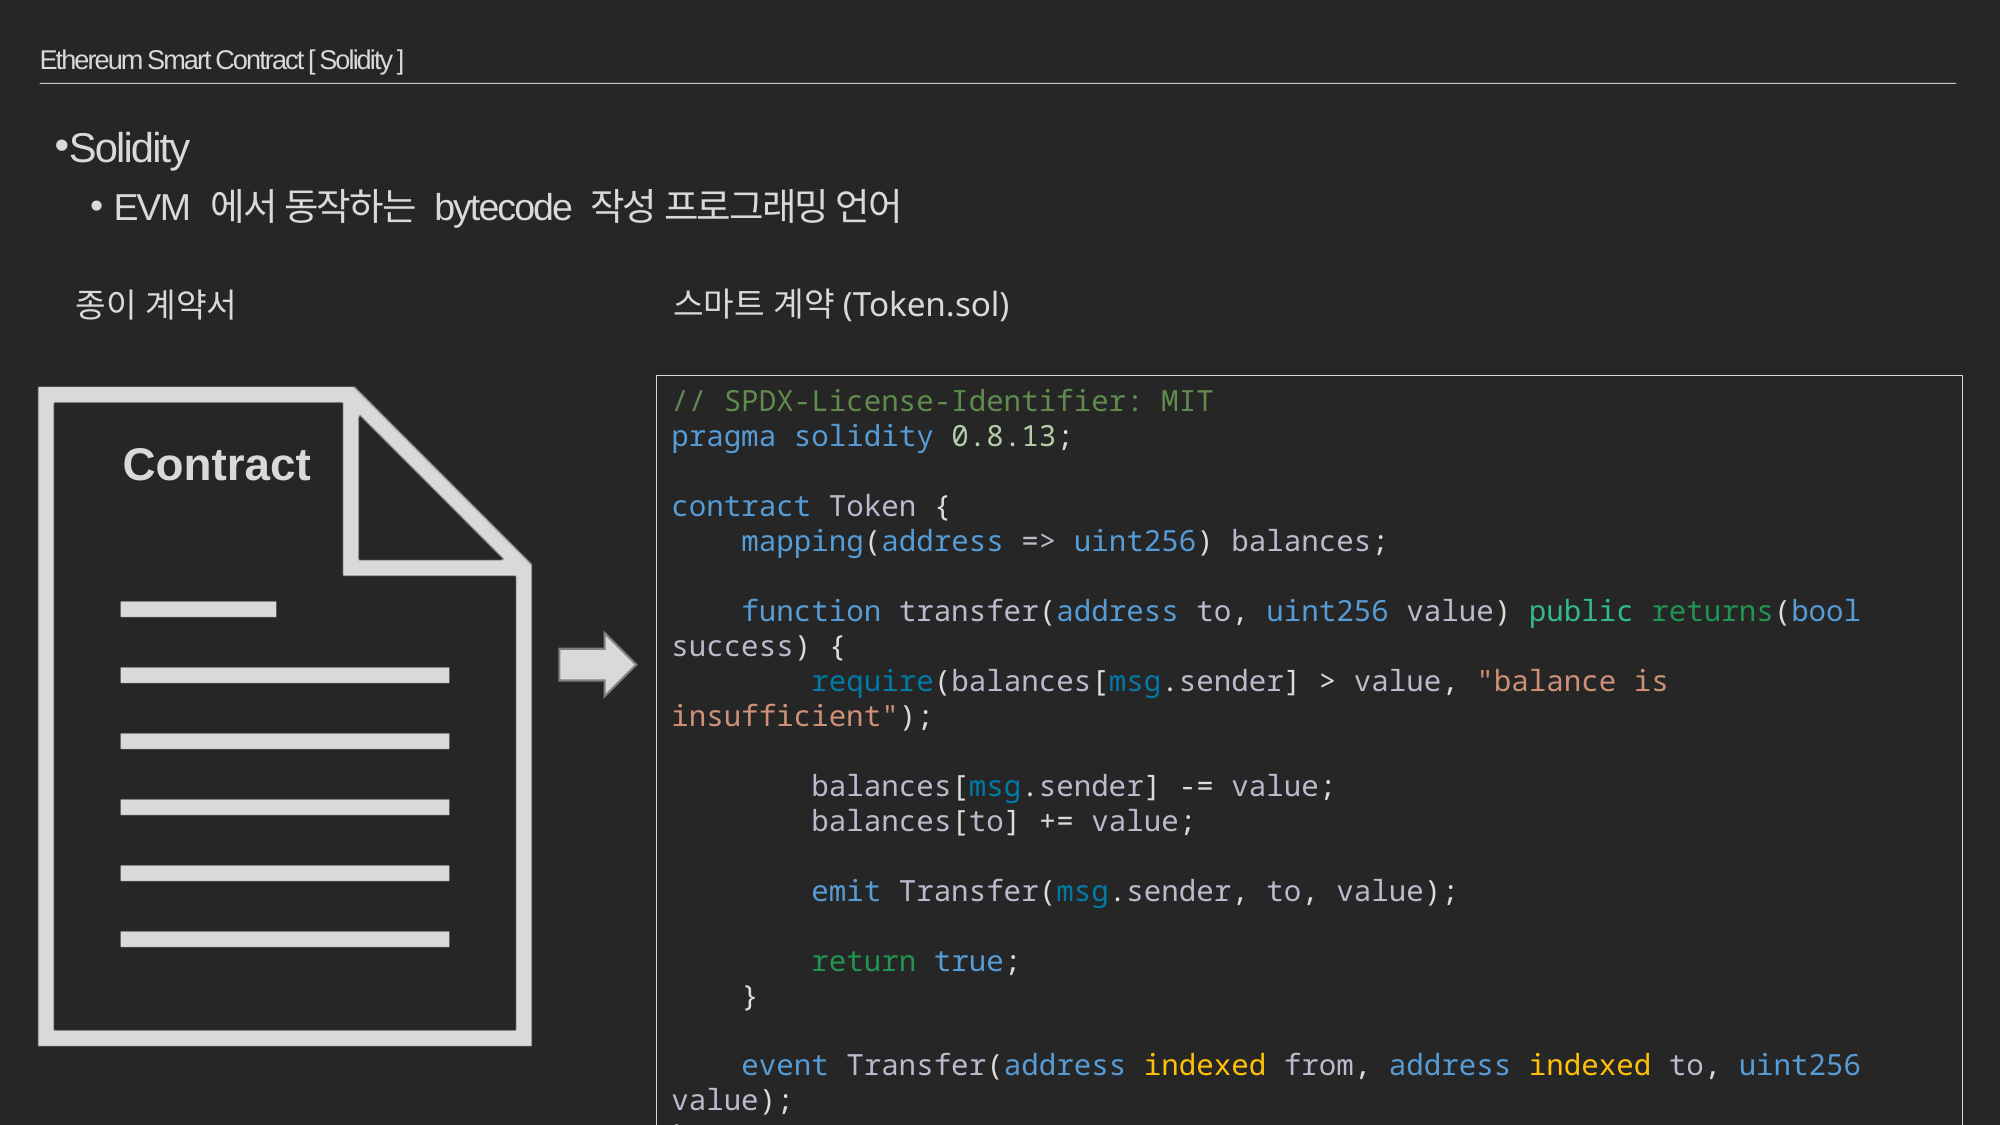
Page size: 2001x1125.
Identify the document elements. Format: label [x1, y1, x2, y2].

text_box [656, 375, 1963, 1125]
picture [0, 321, 681, 1113]
text_box [61, 276, 253, 321]
list [39, 110, 1957, 375]
title [39, 31, 1961, 84]
text_box [658, 275, 1025, 331]
